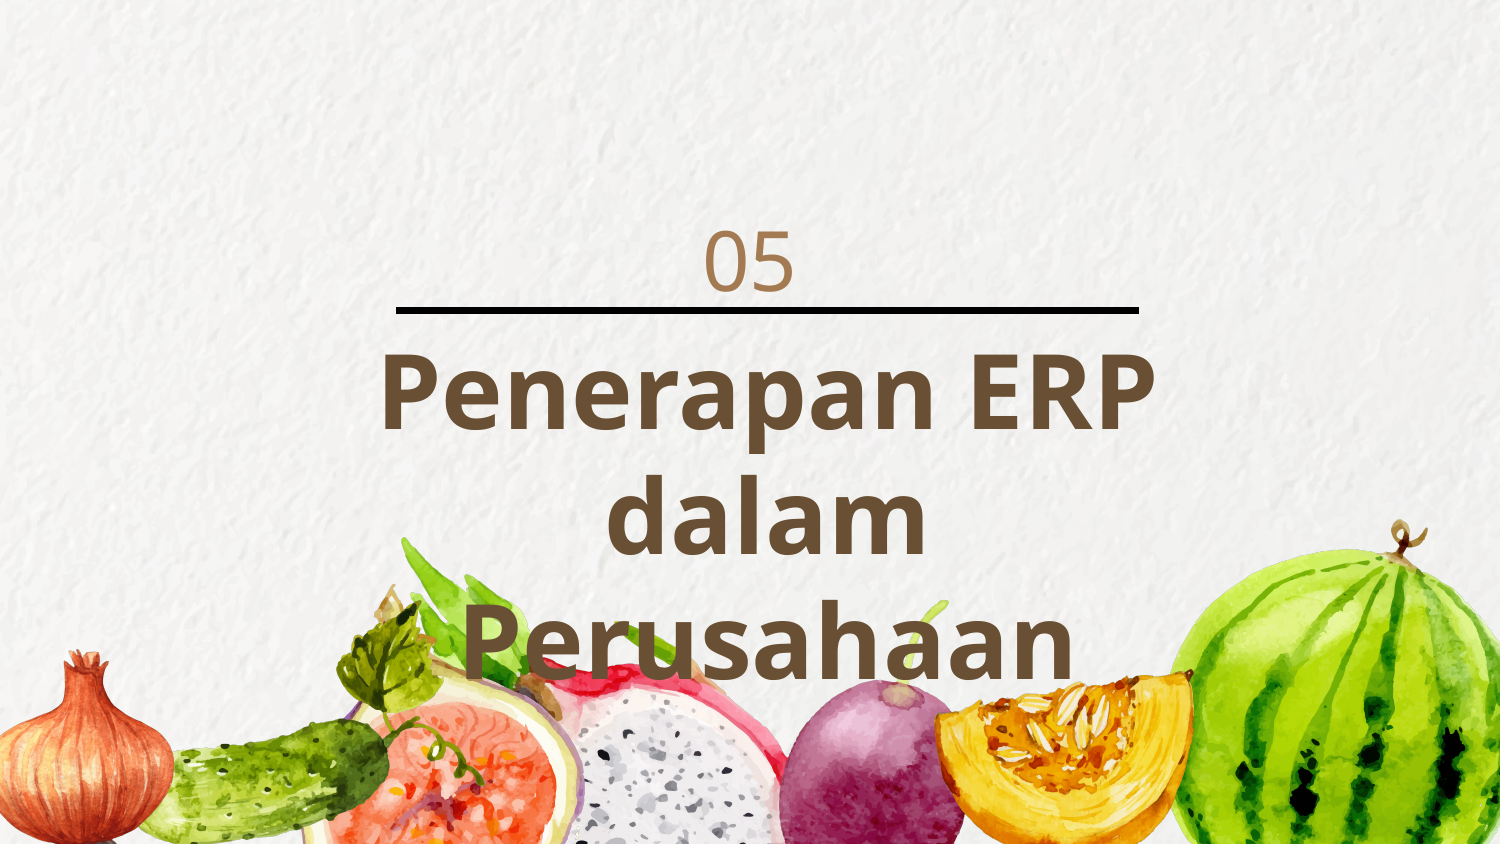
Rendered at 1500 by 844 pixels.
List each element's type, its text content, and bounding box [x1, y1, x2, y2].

picture [0, 0, 1500, 844]
text_box Penerapan ERP dalam Perusahaan [297, 310, 1238, 668]
title 05 [639, 223, 861, 307]
